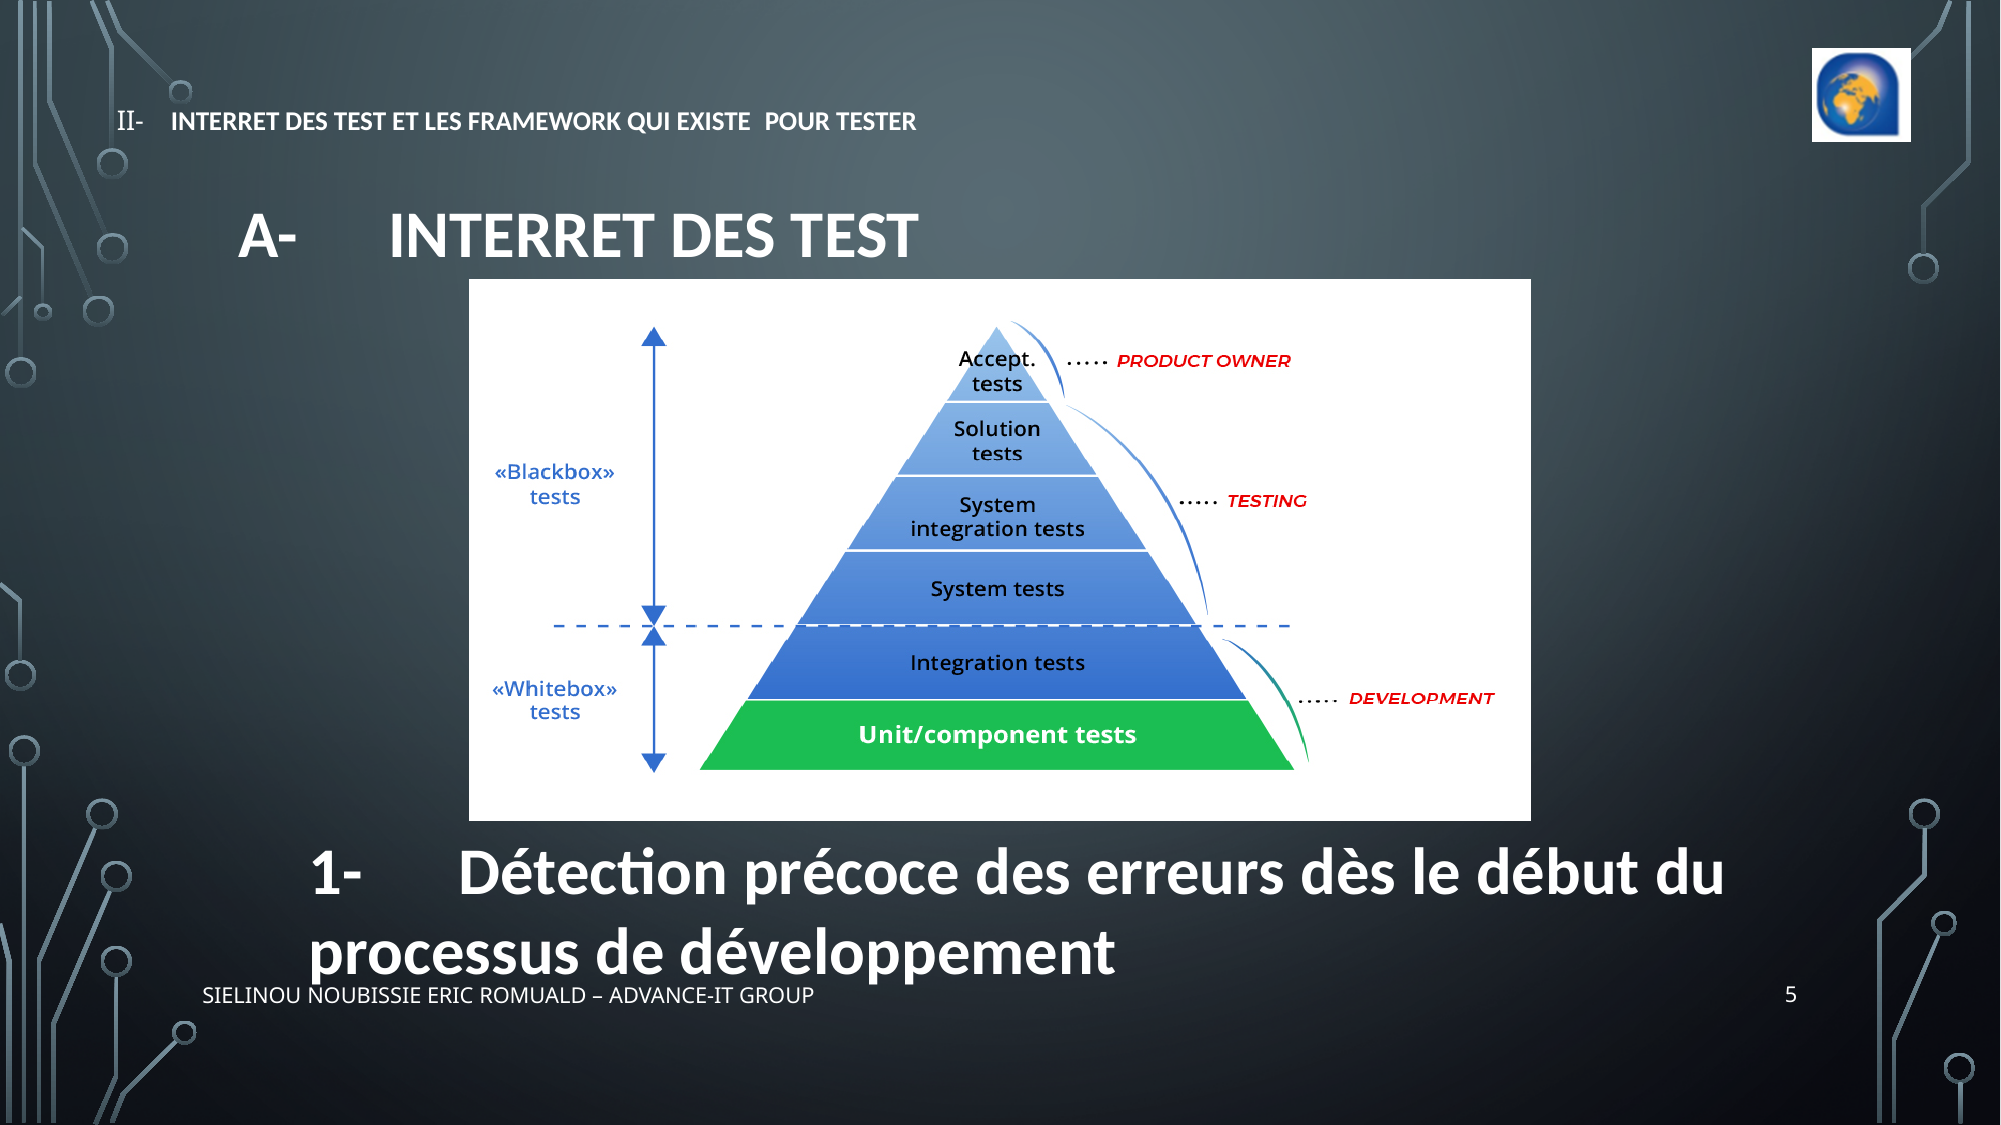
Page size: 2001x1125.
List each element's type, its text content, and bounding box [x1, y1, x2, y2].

slide_number 5 [1685, 965, 1813, 1025]
title II- INTERRET DES TEST ET LES FRAMEWORK QUI EXISTE POUR TESTER [101, 99, 1727, 206]
picture [1811, 47, 1911, 142]
text_box 1- Détection précoce des erreurs dès le début du processus de développement [294, 820, 1758, 995]
text_box A- INTERRET DES TEST [223, 183, 936, 278]
footer SIELINOU NOUBISSIE ERIC ROMUALD – Advance-it group [187, 965, 1211, 1025]
picture [469, 279, 1531, 821]
